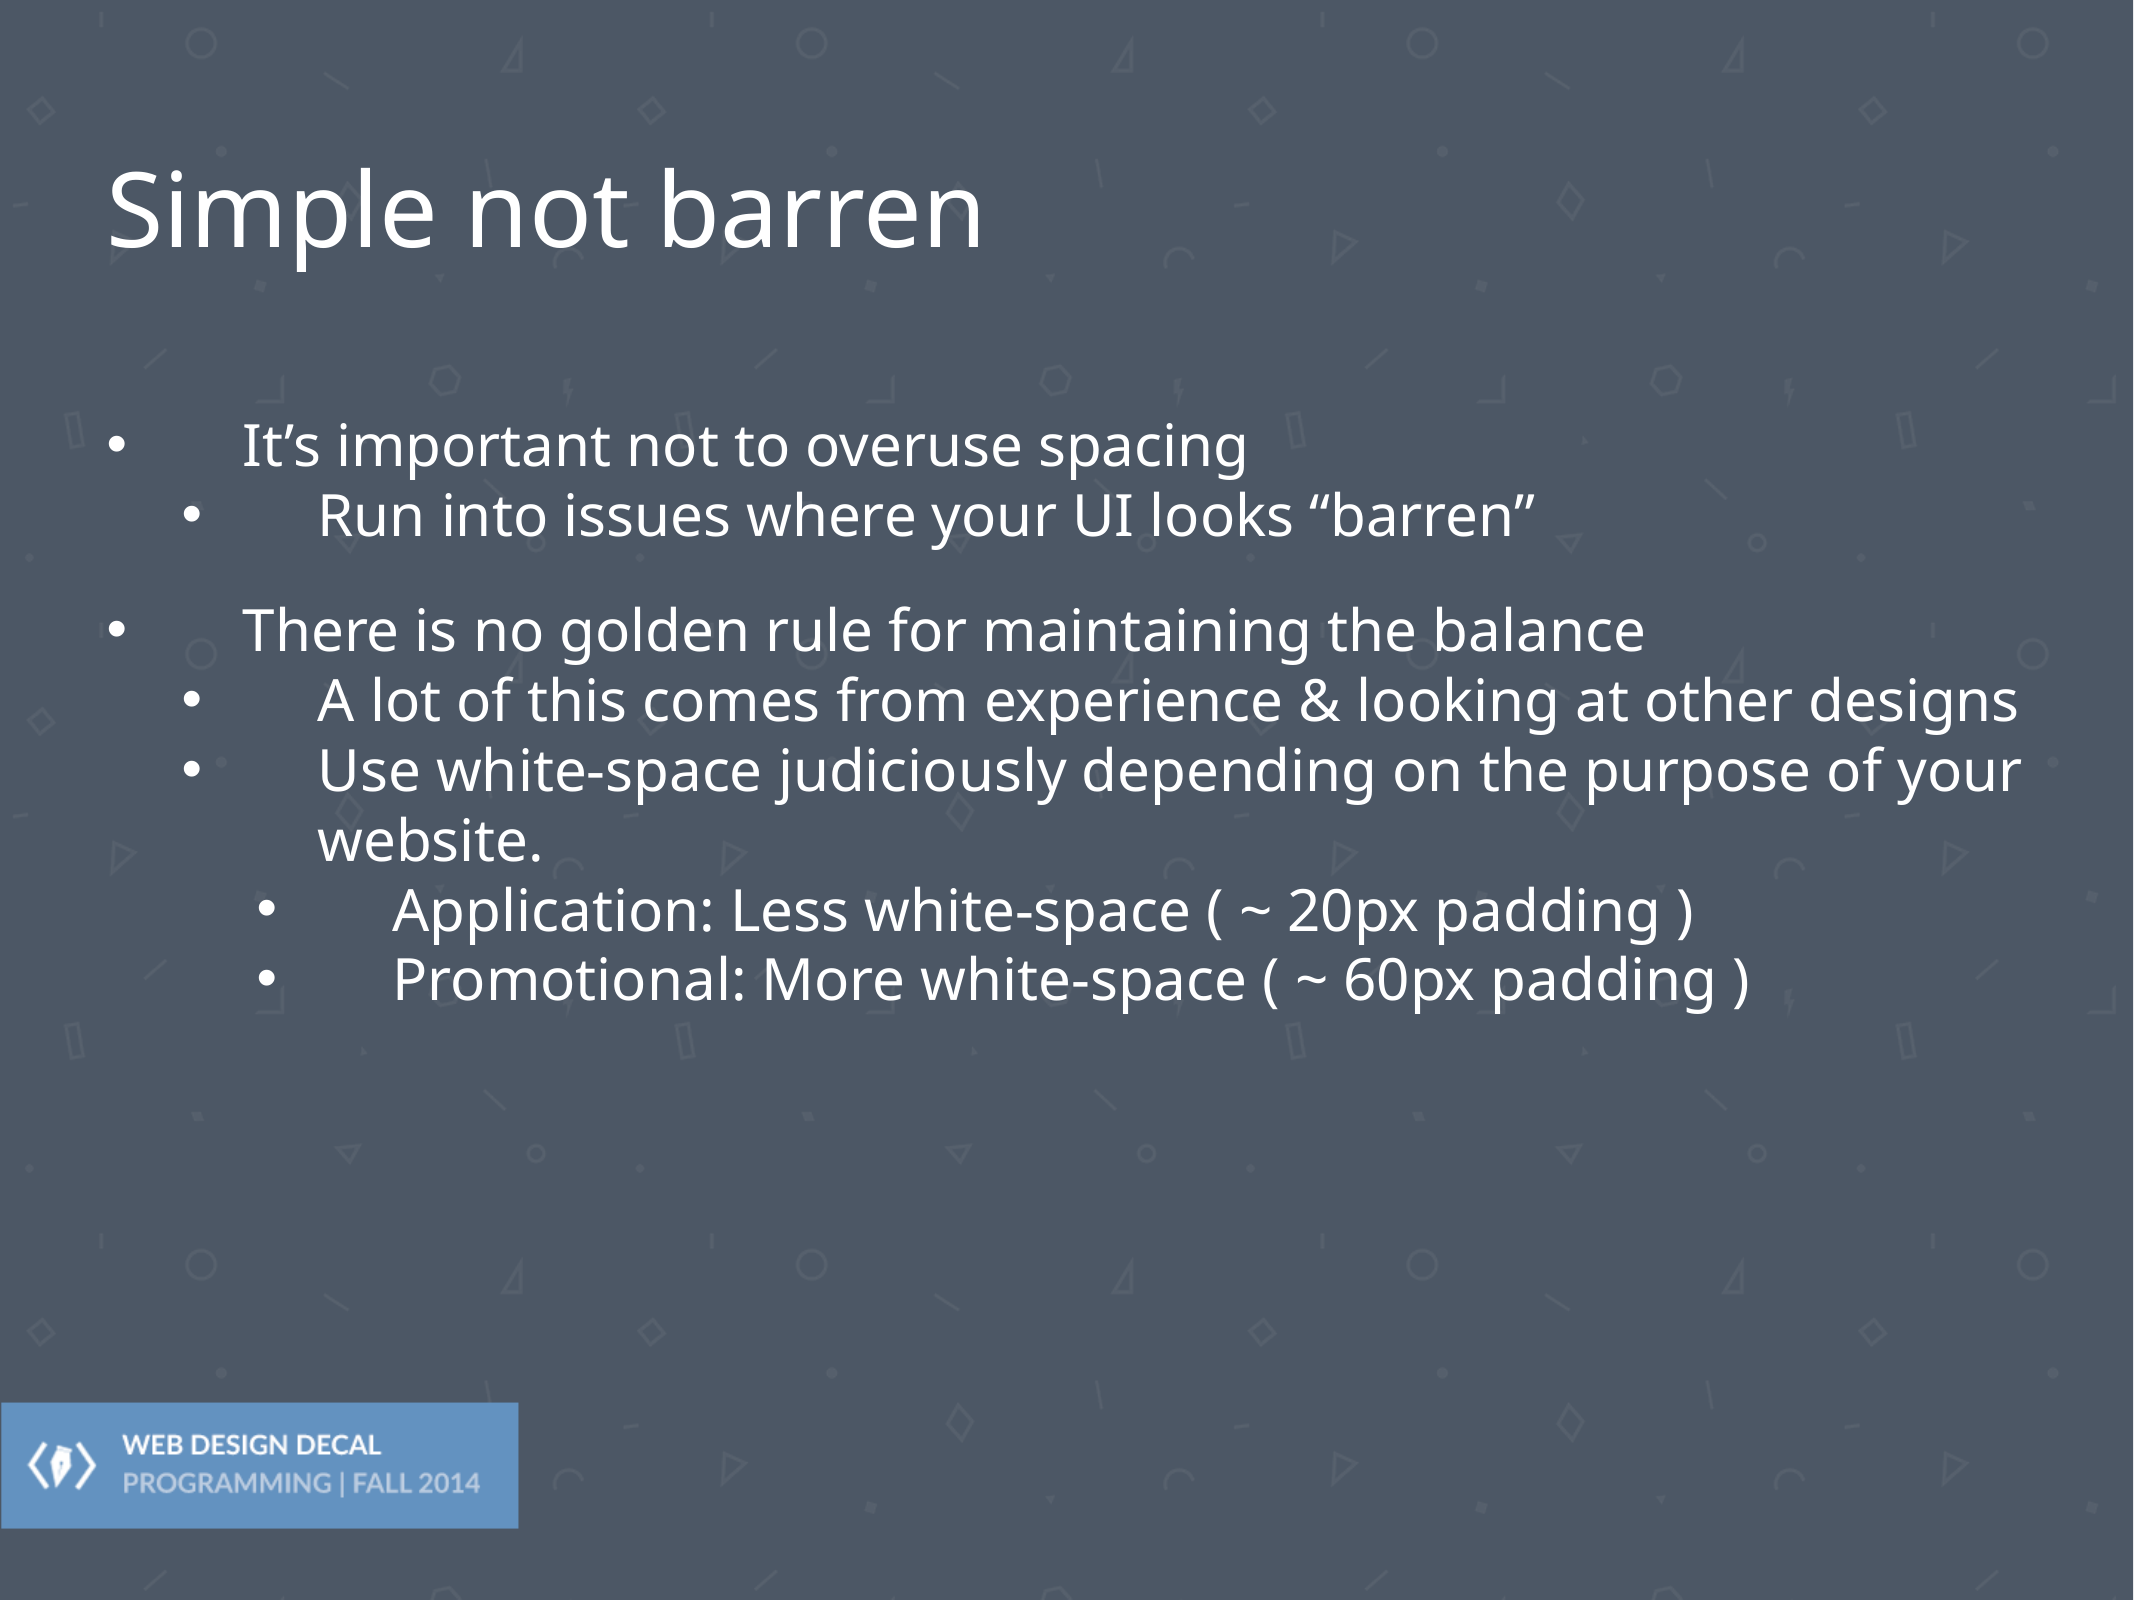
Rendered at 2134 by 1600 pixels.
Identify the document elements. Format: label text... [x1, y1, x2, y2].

picture [0, 0, 2134, 1600]
title Simple not barren [106, 142, 2028, 315]
list It’s important not to overuse spacing Run into issues where your UI looks “barren” There is no golden rule for maintaining the balance A lot of this comes from experience & looking at other designs Use white-space judiciously depending on the purpose of your website. Application: Less white-space ( ~ 20px padding ) Promotional: More white-space ( ~ 60px padding ) [106, 408, 2035, 1313]
